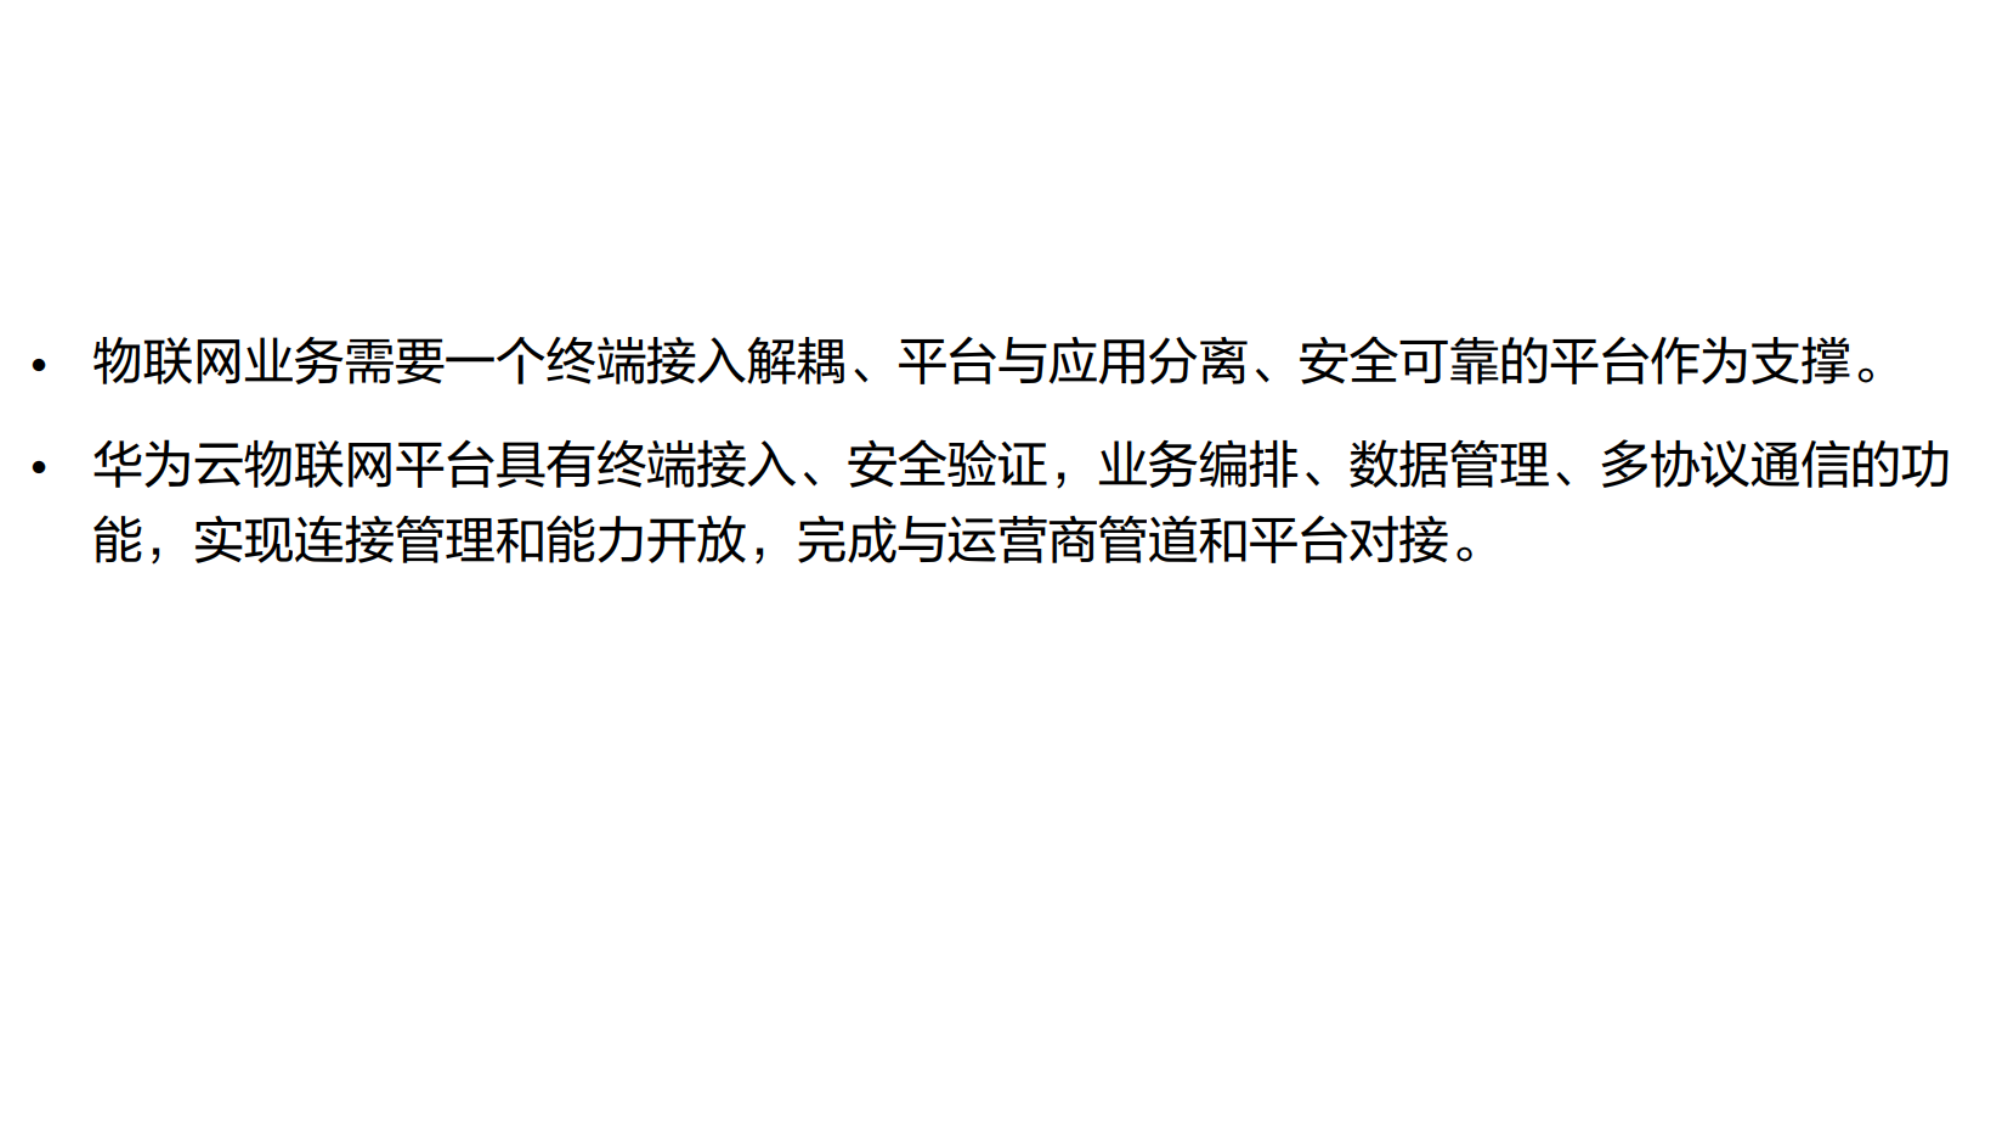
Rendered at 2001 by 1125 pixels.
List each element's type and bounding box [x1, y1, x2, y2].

picture [0, 303, 1979, 606]
